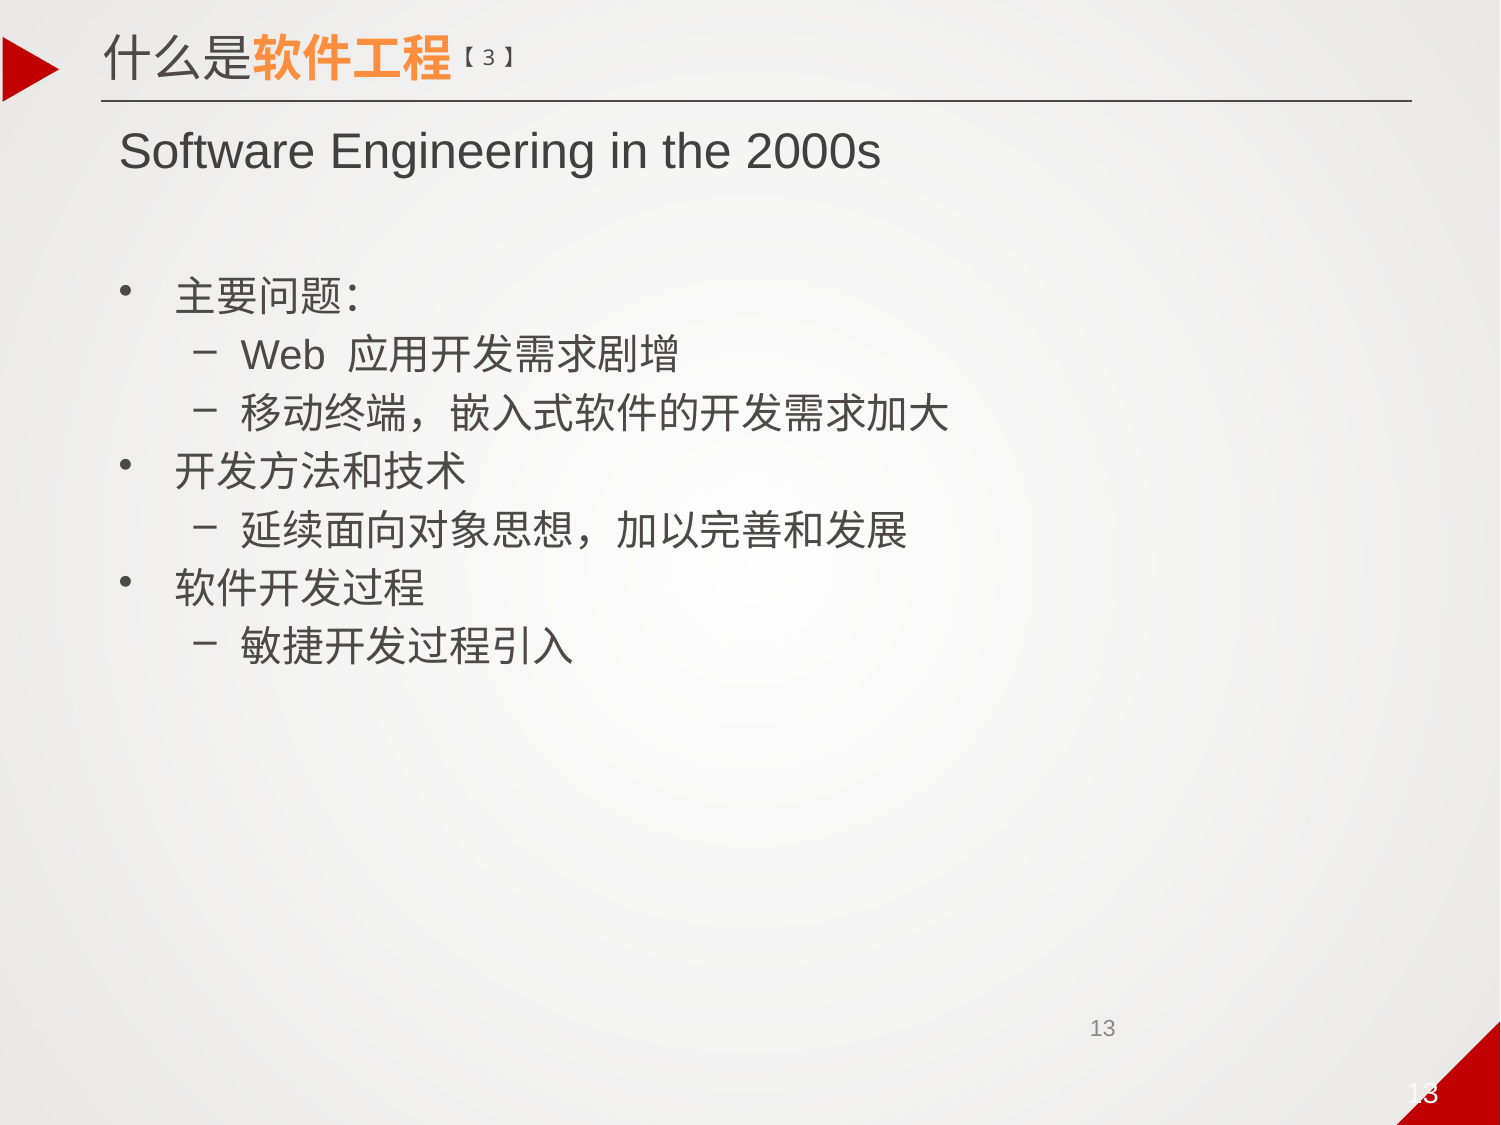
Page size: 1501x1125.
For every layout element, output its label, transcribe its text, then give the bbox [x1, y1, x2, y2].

text_box [2, 36, 60, 102]
picture [0, 0, 1501, 1125]
slide_number 13 [1075, 1005, 1426, 1062]
text_box 什么是软件工程【3】 [87, 18, 546, 94]
title Software Engineering in the 2000s [103, 102, 1397, 201]
list 主要问题： Web 应用开发需求剧增 移动终端，嵌入式软件的开发需求加大 开发方法和技术 延续面向对象思想，加以完善和发展 软件开发过程 敏捷开发过程引入 [103, 262, 1397, 965]
title Software Engineering in the 2000s [103, 96, 1397, 100]
